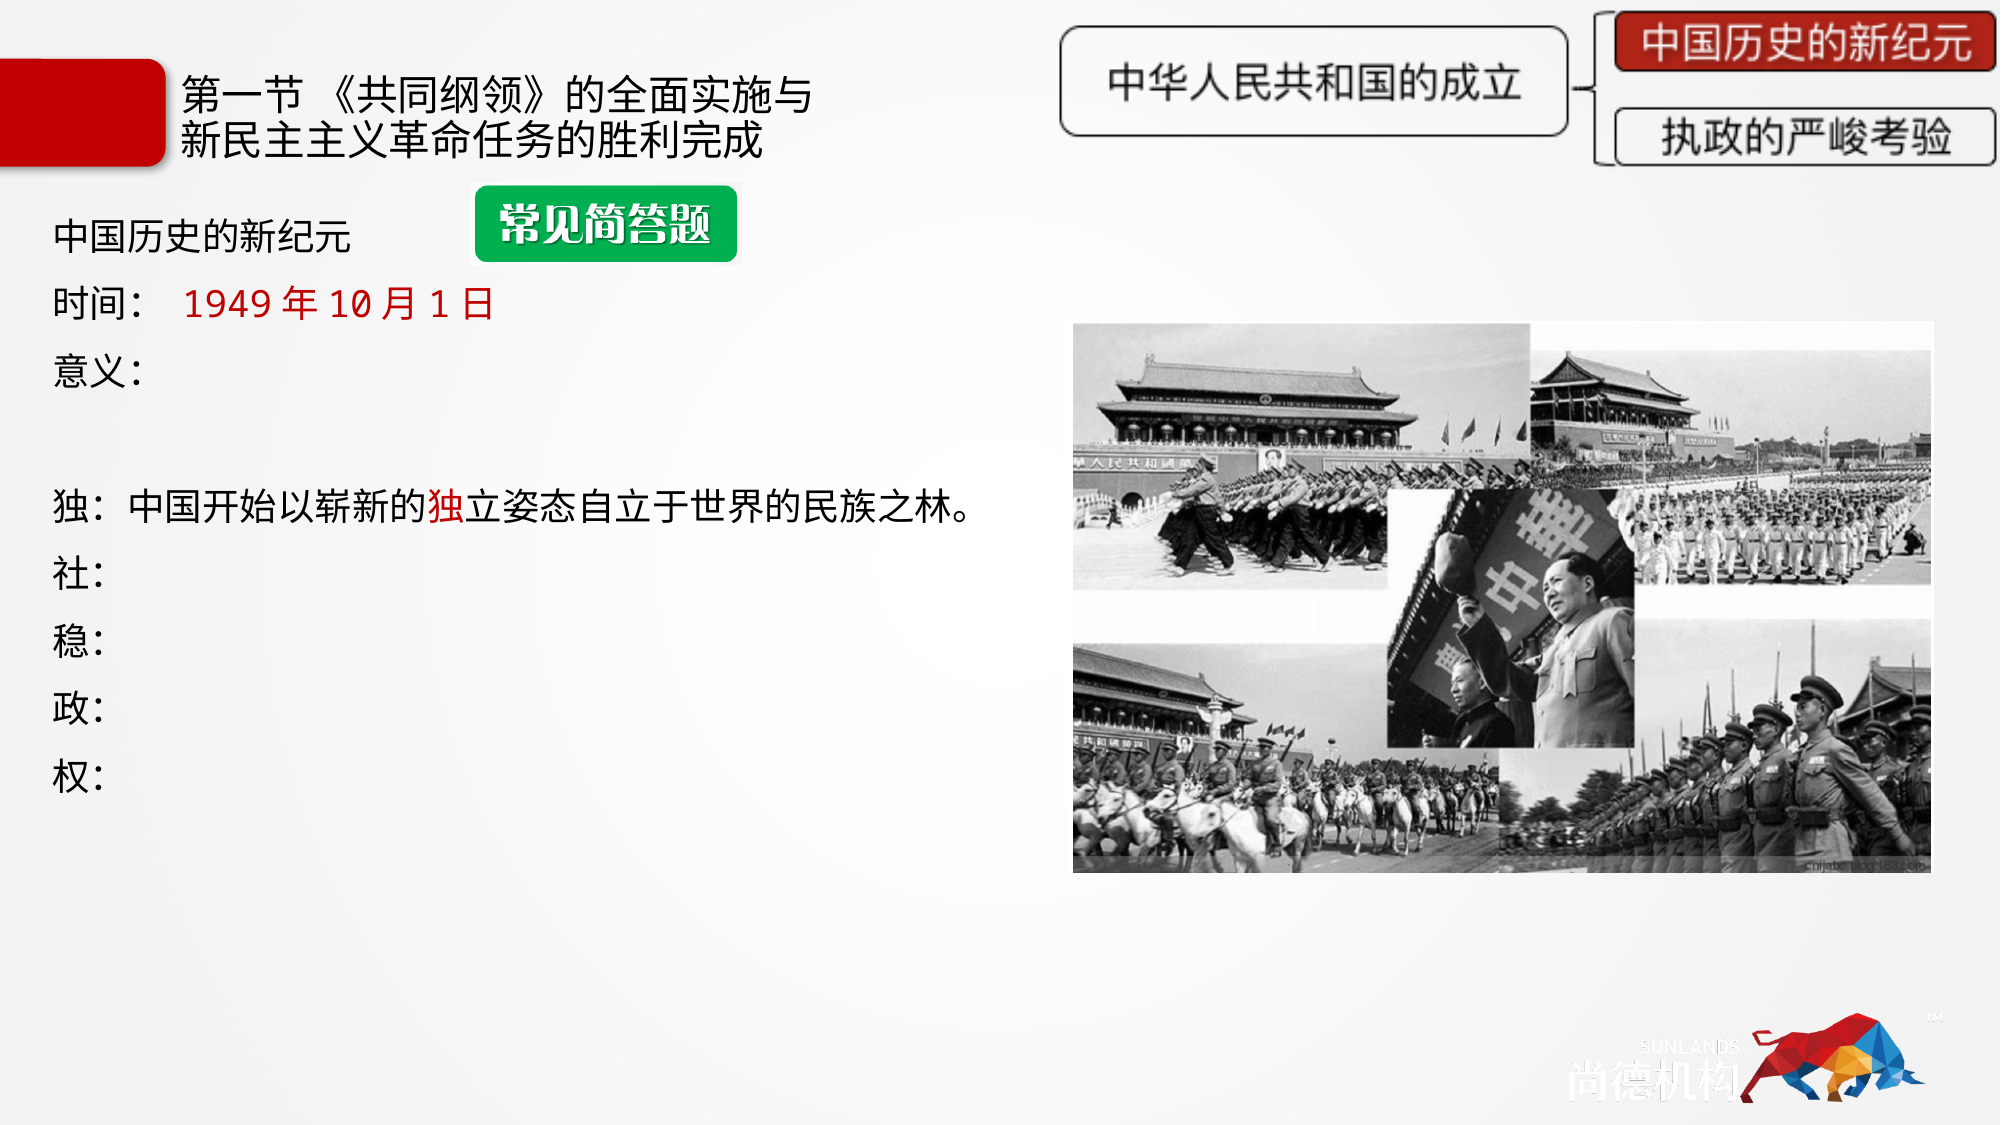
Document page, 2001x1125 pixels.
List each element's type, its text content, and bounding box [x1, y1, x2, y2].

list 中国历史的新纪元 时间： 1949年10月1日 意义： 独：中国开始以崭新的独立姿态自立于世界的民族之林。 社： 稳： 政： 权： [37, 183, 1934, 1011]
picture [0, 0, 2001, 1125]
title 第一节 《共同纲领》的全面实施与 新民主主义革命任务的胜利完成 [164, 74, 944, 164]
